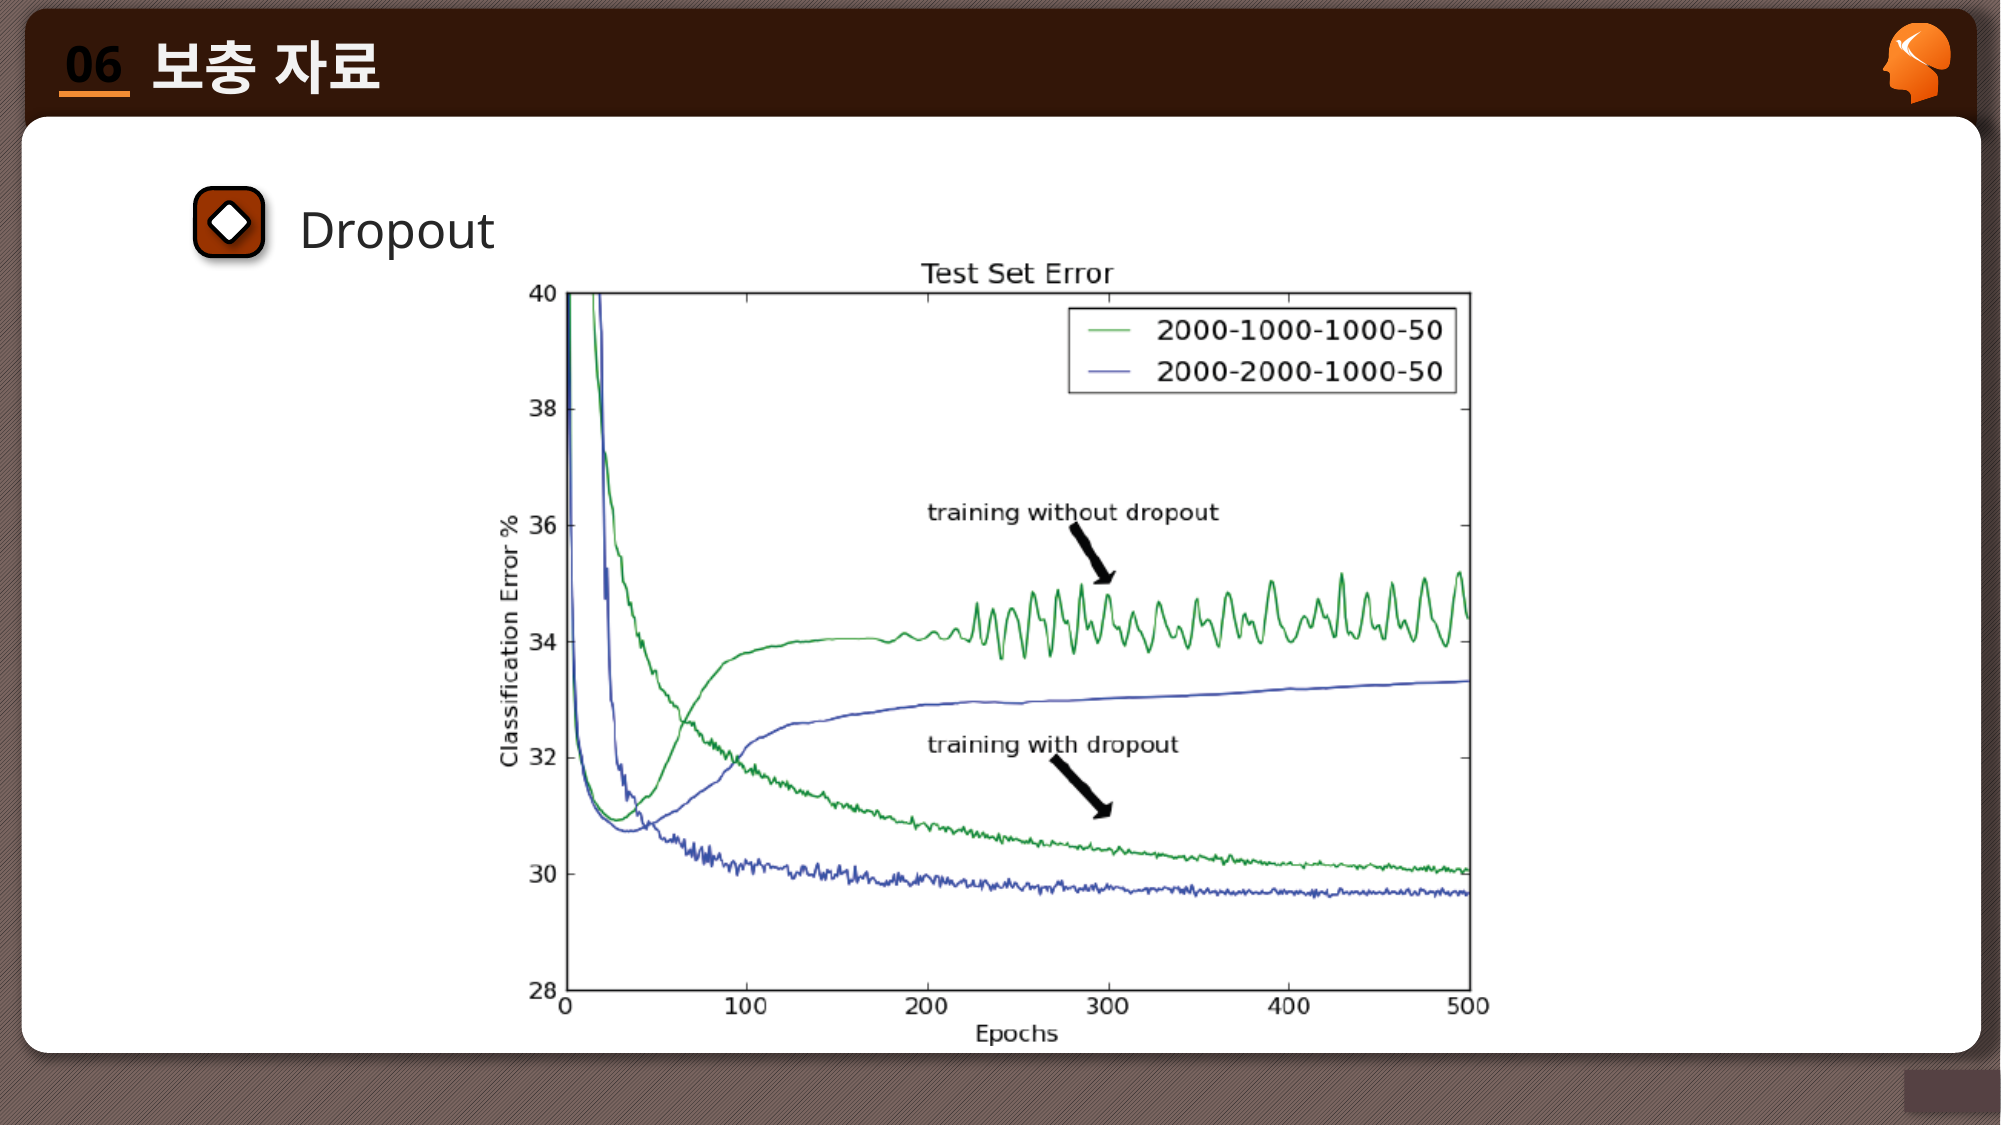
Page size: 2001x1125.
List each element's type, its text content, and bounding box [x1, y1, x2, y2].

text_box Dropout [289, 188, 1705, 268]
picture [493, 256, 1507, 1046]
picture [1880, 23, 1954, 107]
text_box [195, 188, 264, 257]
